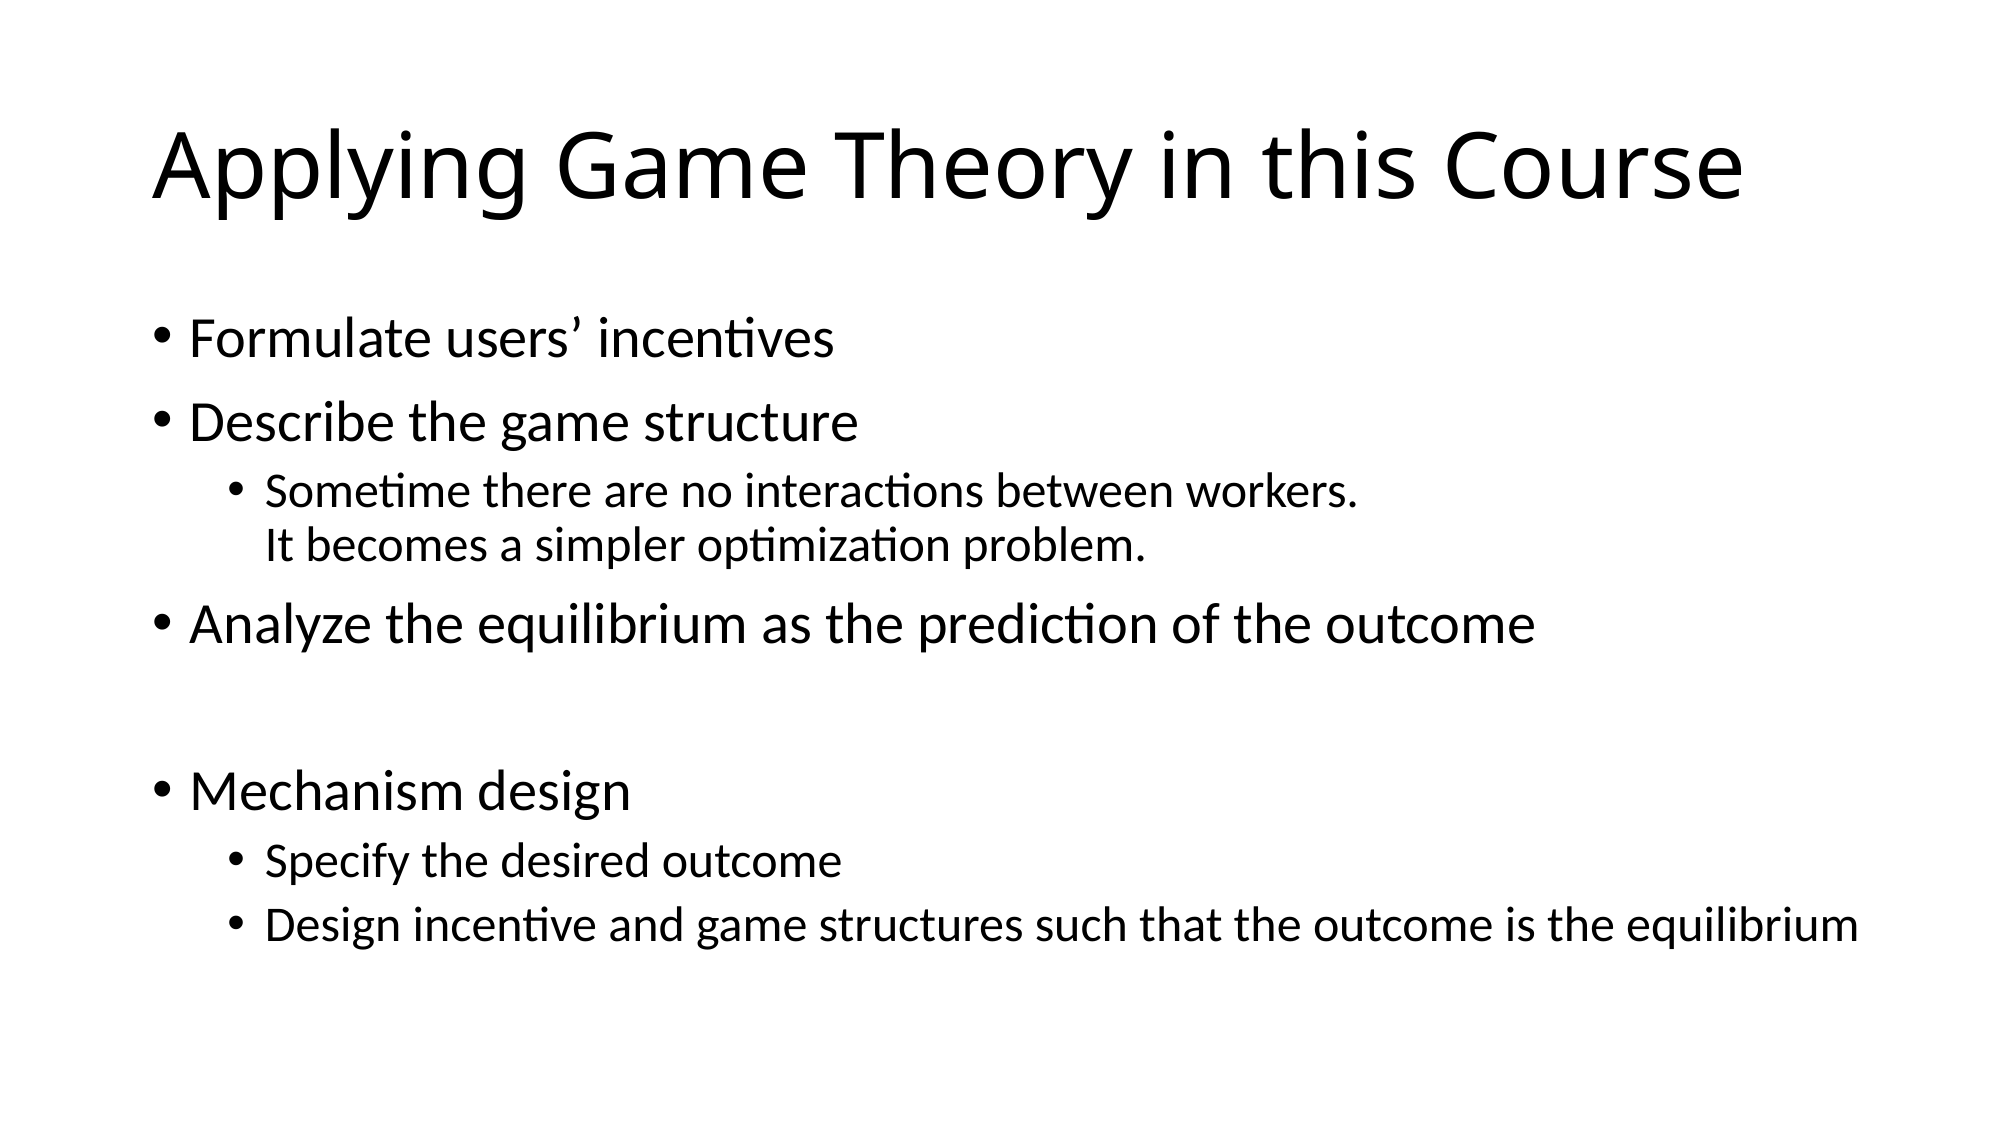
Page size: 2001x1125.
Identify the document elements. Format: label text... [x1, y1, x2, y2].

title Applying Game Theory in this Course [137, 59, 1863, 278]
list Formulate users’ incentives Describe the game structure Sometime there are no interactions between workers. It becomes a simpler optimization problem. Analyze the equilibrium as the prediction of the outcome Mechanism design Specify the desired outcome Design incentive and game structures such that the outcome is the equilibrium [137, 299, 1903, 1014]
